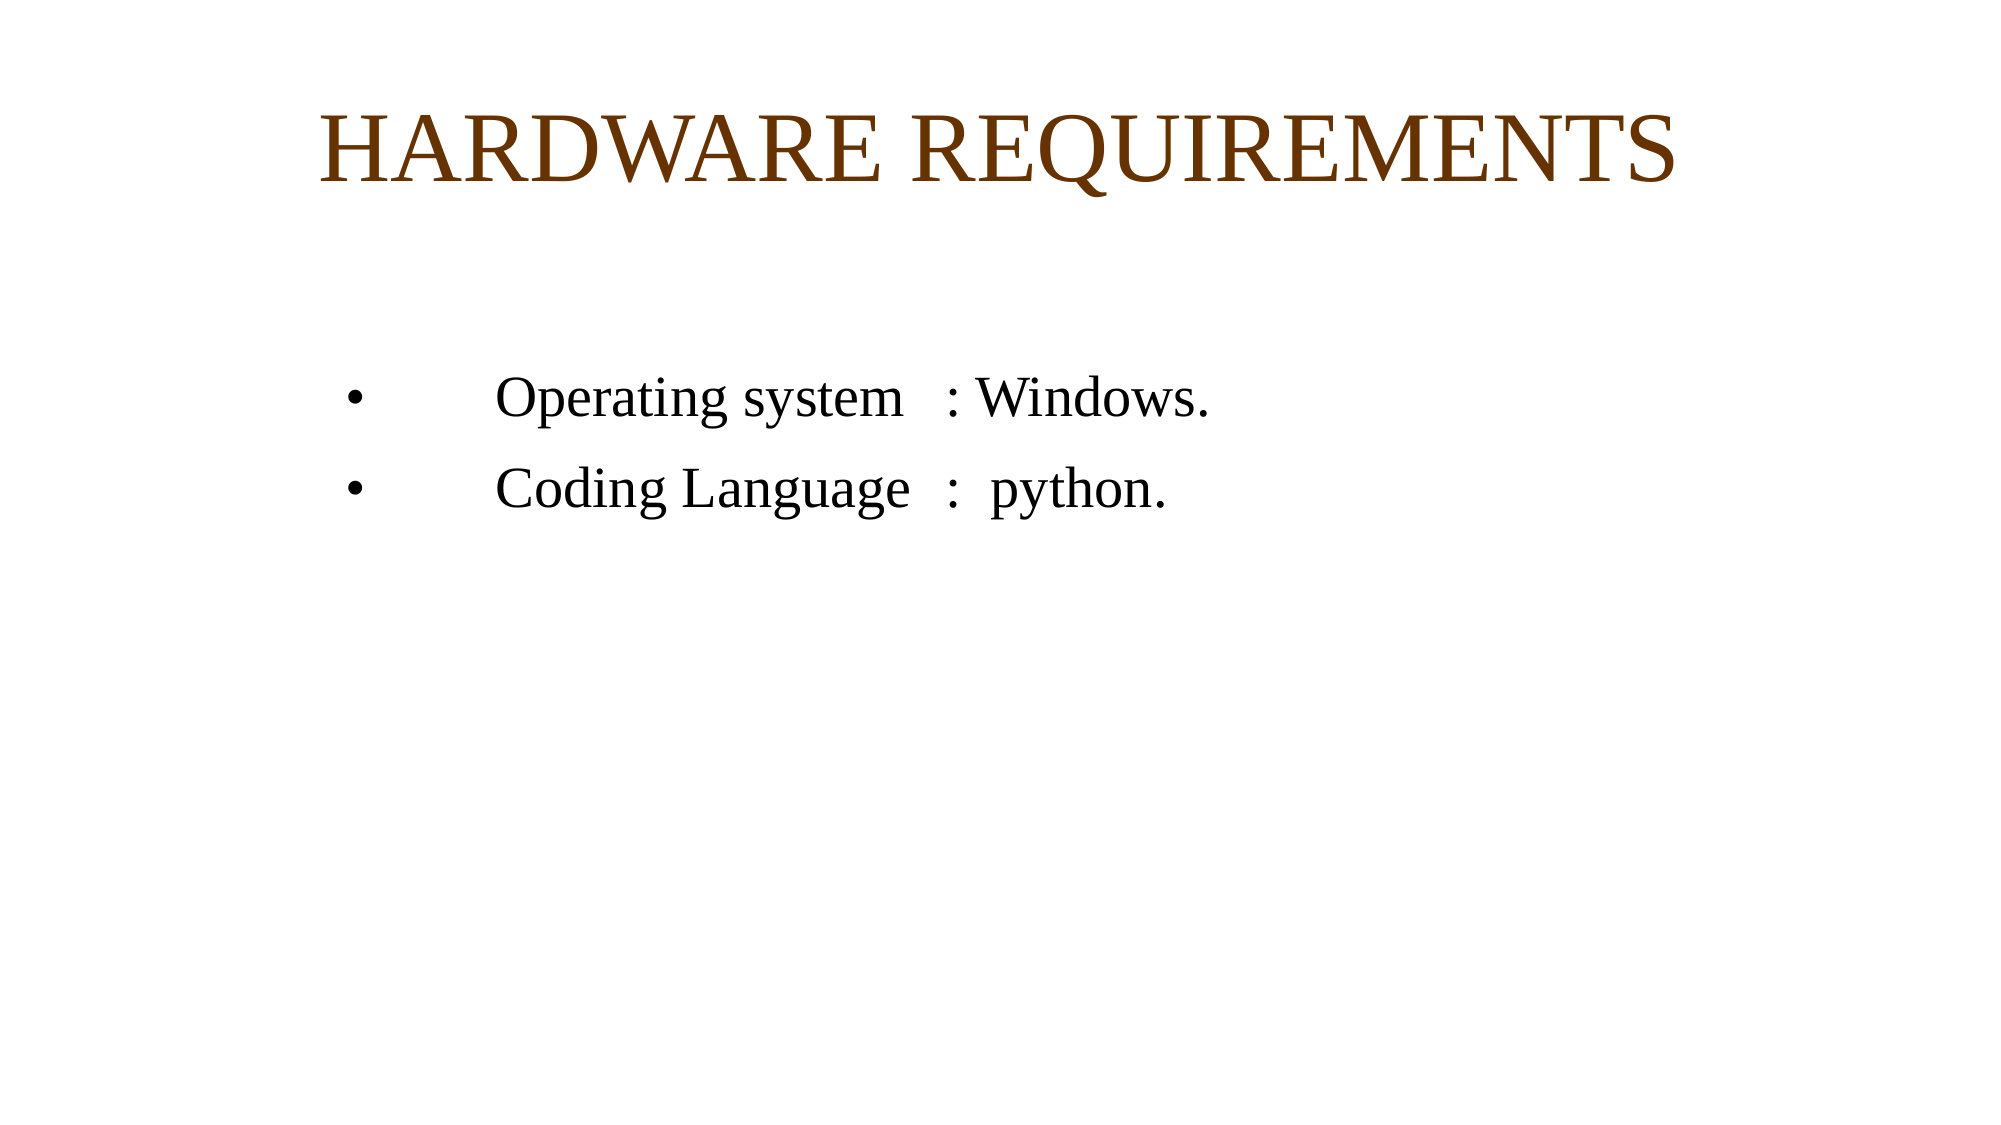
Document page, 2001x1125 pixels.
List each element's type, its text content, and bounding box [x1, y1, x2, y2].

text_box HARDWARE REQUIREMENTS [255, 74, 1745, 209]
text_box • Operating system : Windows. • Coding Language : python. [330, 345, 1331, 592]
